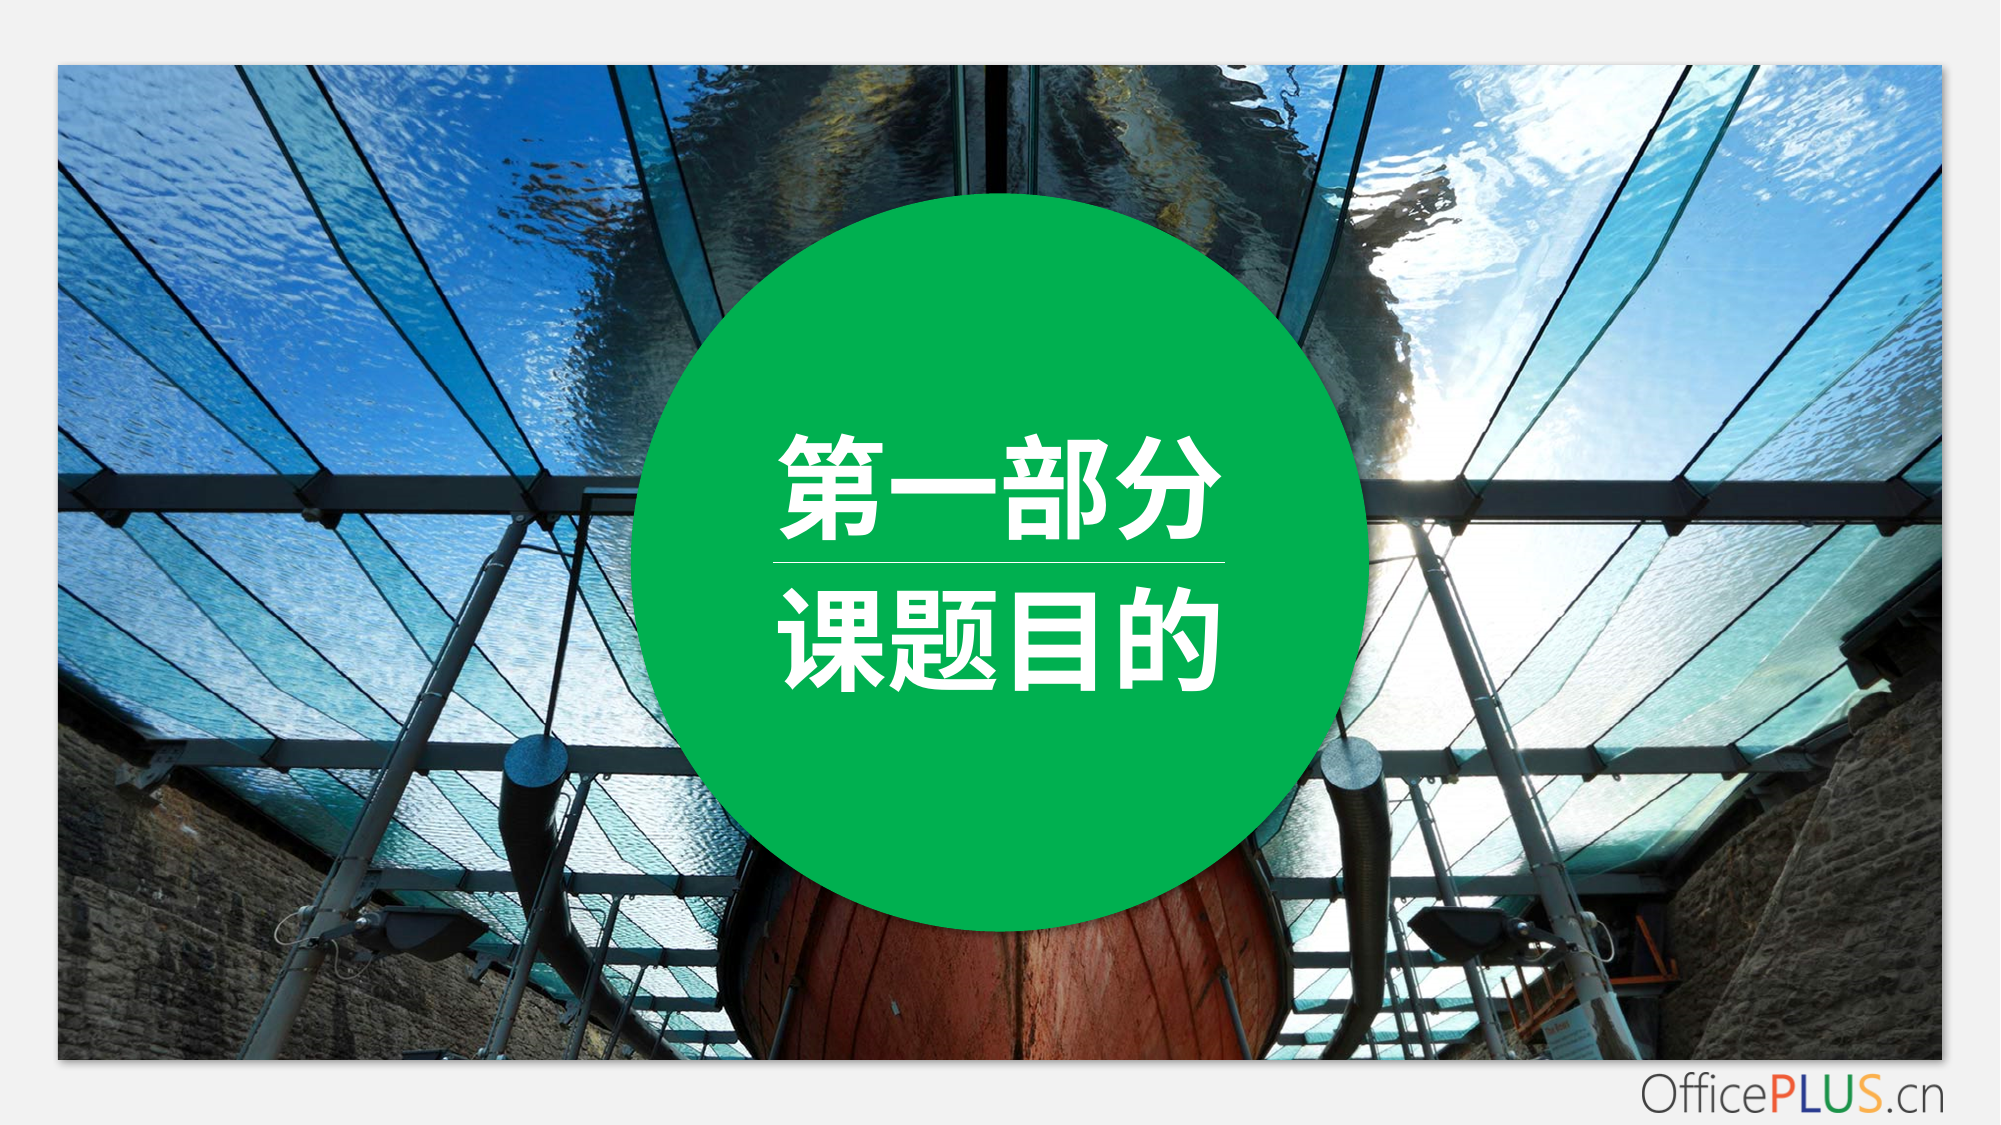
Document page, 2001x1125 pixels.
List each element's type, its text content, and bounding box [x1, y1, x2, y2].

text_box 课题目的 [760, 562, 1240, 713]
text_box 第一部分 [760, 410, 1240, 561]
text_box [629, 192, 1371, 933]
picture [1641, 1072, 1943, 1113]
text_box [57, 64, 1943, 1061]
